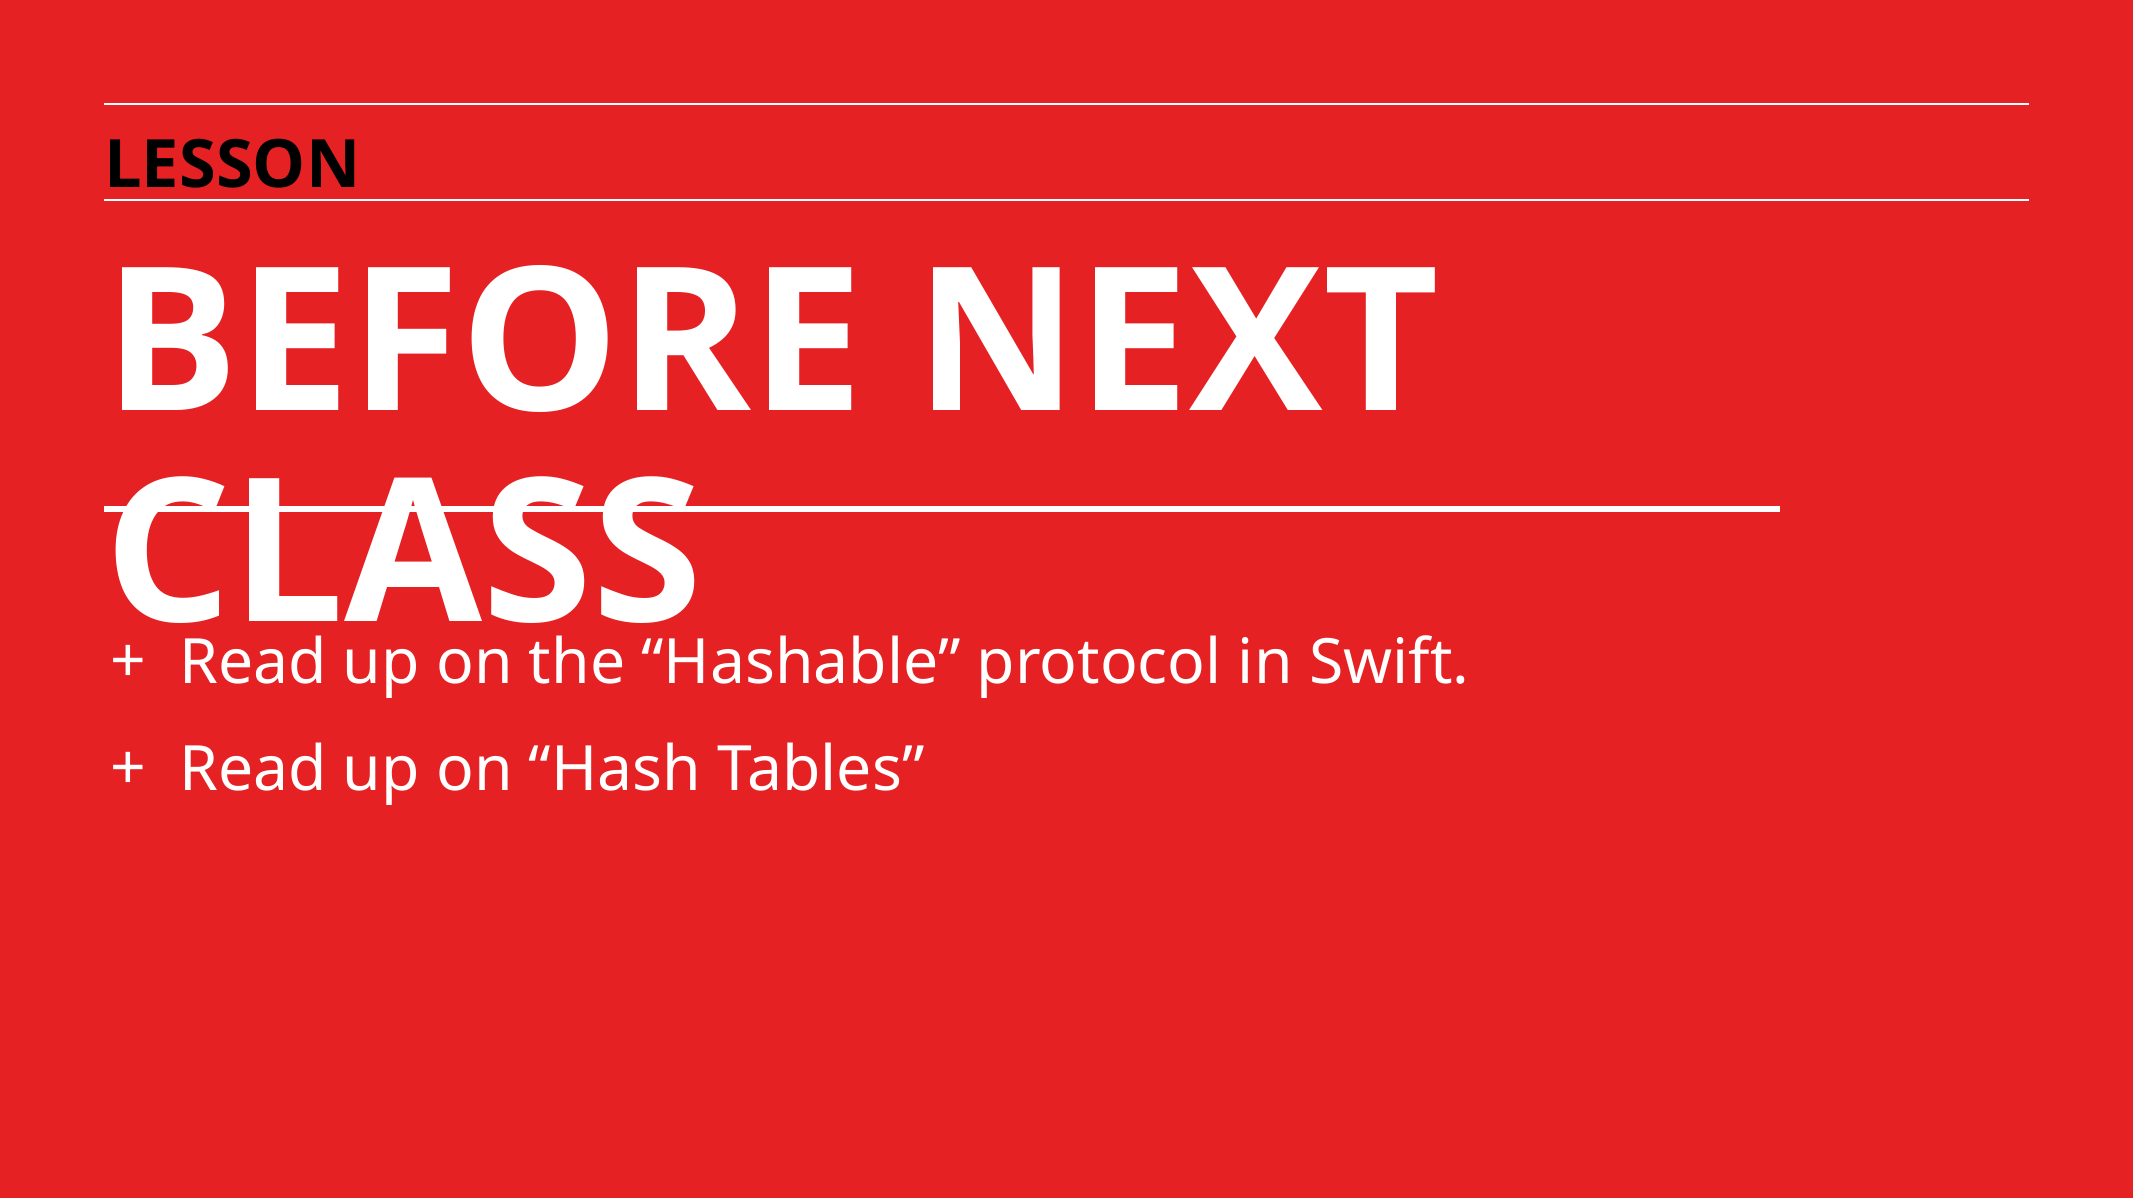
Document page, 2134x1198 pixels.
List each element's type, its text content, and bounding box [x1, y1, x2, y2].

text_box BEFORE NEXT CLASS [104, 241, 2030, 534]
text_box LESSON [104, 120, 1771, 192]
text_box Read up on the “Hashable” protocol in Swift. Read up on “Hash Tables” [104, 534, 2030, 979]
